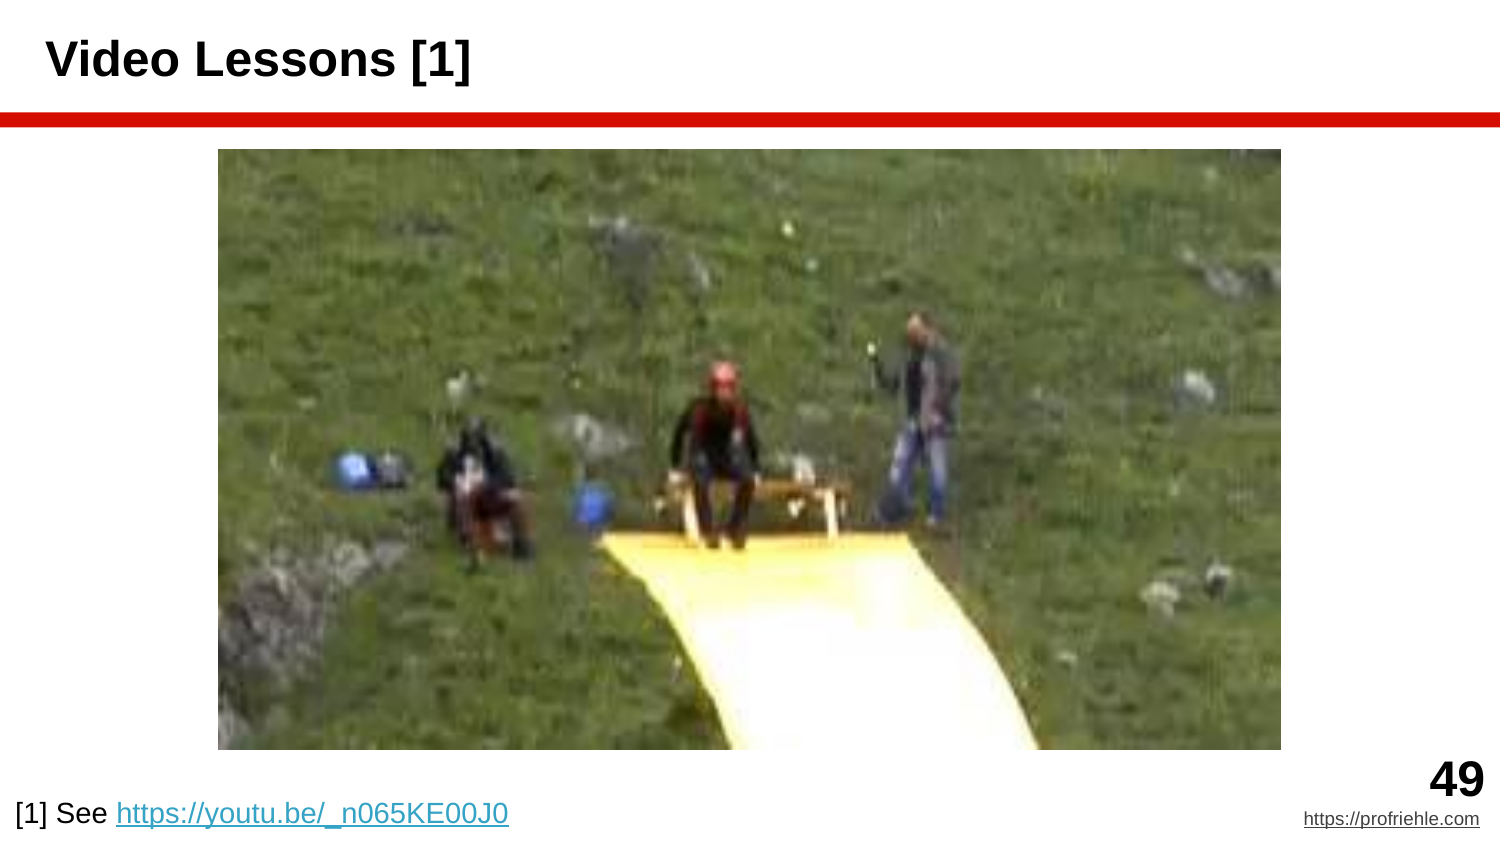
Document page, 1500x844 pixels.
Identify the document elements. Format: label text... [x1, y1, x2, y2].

title Video Lessons [1] [0, 0, 1500, 113]
text_box [1] See https://youtu.be/_n065KE00J0 [0, 694, 1200, 844]
slide_number ‹#› https://profriehle.com [1200, 724, 1500, 844]
picture [218, 149, 1282, 751]
